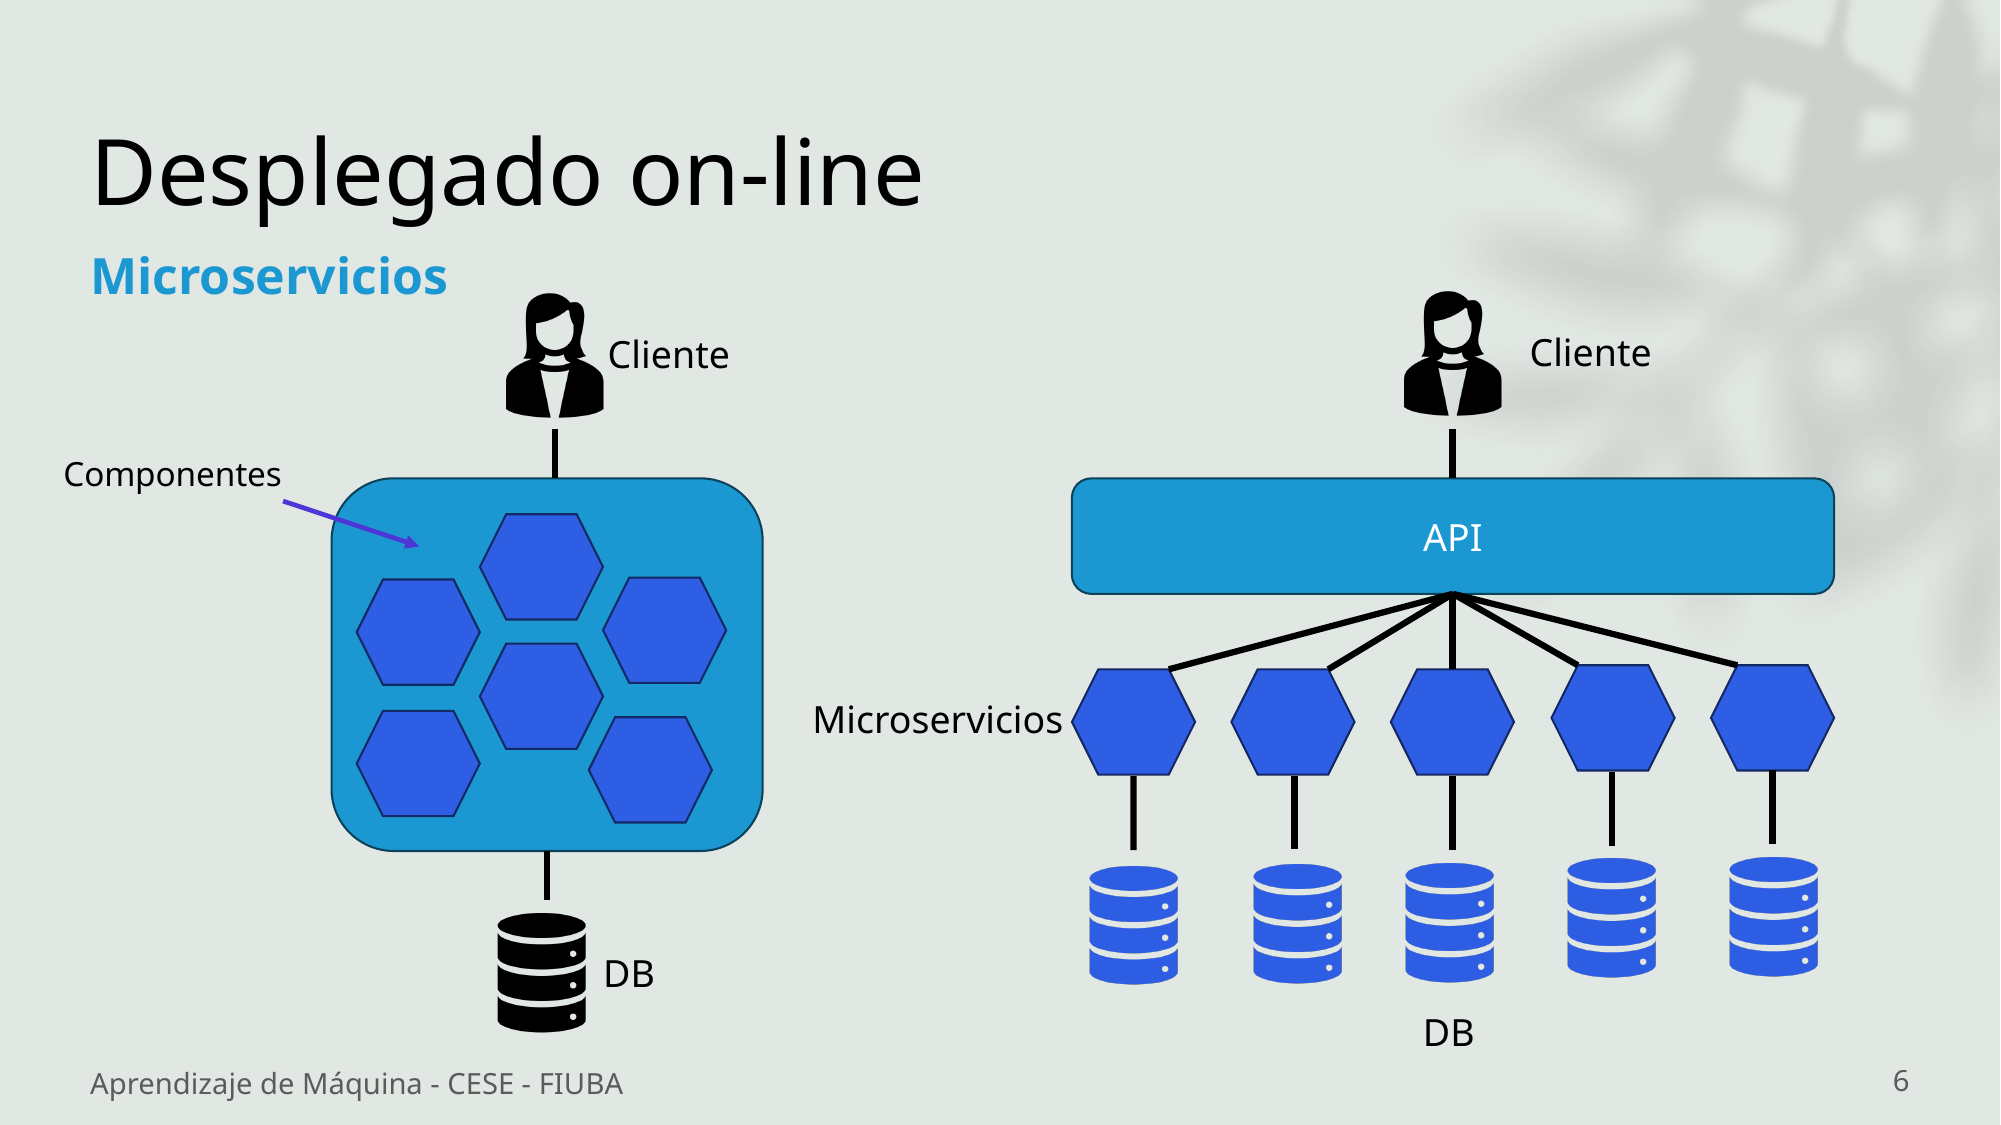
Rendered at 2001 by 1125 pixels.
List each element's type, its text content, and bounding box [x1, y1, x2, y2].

text_box [1389, 668, 1516, 776]
text_box API [1070, 477, 1836, 595]
picture [479, 279, 630, 430]
text_box [330, 477, 764, 853]
picture [1374, 847, 1525, 998]
text_box Microservicios [75, 237, 1671, 313]
text_box [1550, 666, 1676, 772]
text_box DB [1408, 1001, 1490, 1062]
text_box [601, 576, 728, 684]
footer Aprendizaje de Máquina - CESE - FIUBA [75, 1052, 751, 1113]
picture [1222, 848, 1373, 999]
text_box Cliente [1528, 322, 1668, 382]
text_box [355, 578, 481, 686]
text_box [1454, 593, 1738, 666]
text_box [478, 642, 605, 750]
text_box [1709, 664, 1836, 772]
slide_number 6 [1474, 1052, 1925, 1113]
text_box [355, 709, 481, 818]
picture [1377, 277, 1528, 428]
text_box [1230, 670, 1356, 776]
text_box Microservicios [797, 688, 1079, 749]
text_box [1079, 668, 1197, 776]
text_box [1328, 593, 1454, 670]
text_box [587, 716, 714, 824]
text_box Cliente [630, 323, 746, 384]
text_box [1168, 593, 1328, 670]
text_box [283, 501, 420, 547]
picture [1536, 842, 1687, 993]
text_box [478, 513, 605, 621]
text_box DB [617, 942, 671, 1002]
picture [466, 897, 617, 1048]
picture [1698, 841, 1849, 992]
text_box Componentes [47, 445, 297, 501]
picture [1058, 850, 1209, 1001]
title Desplegado on-line [75, 60, 1863, 278]
